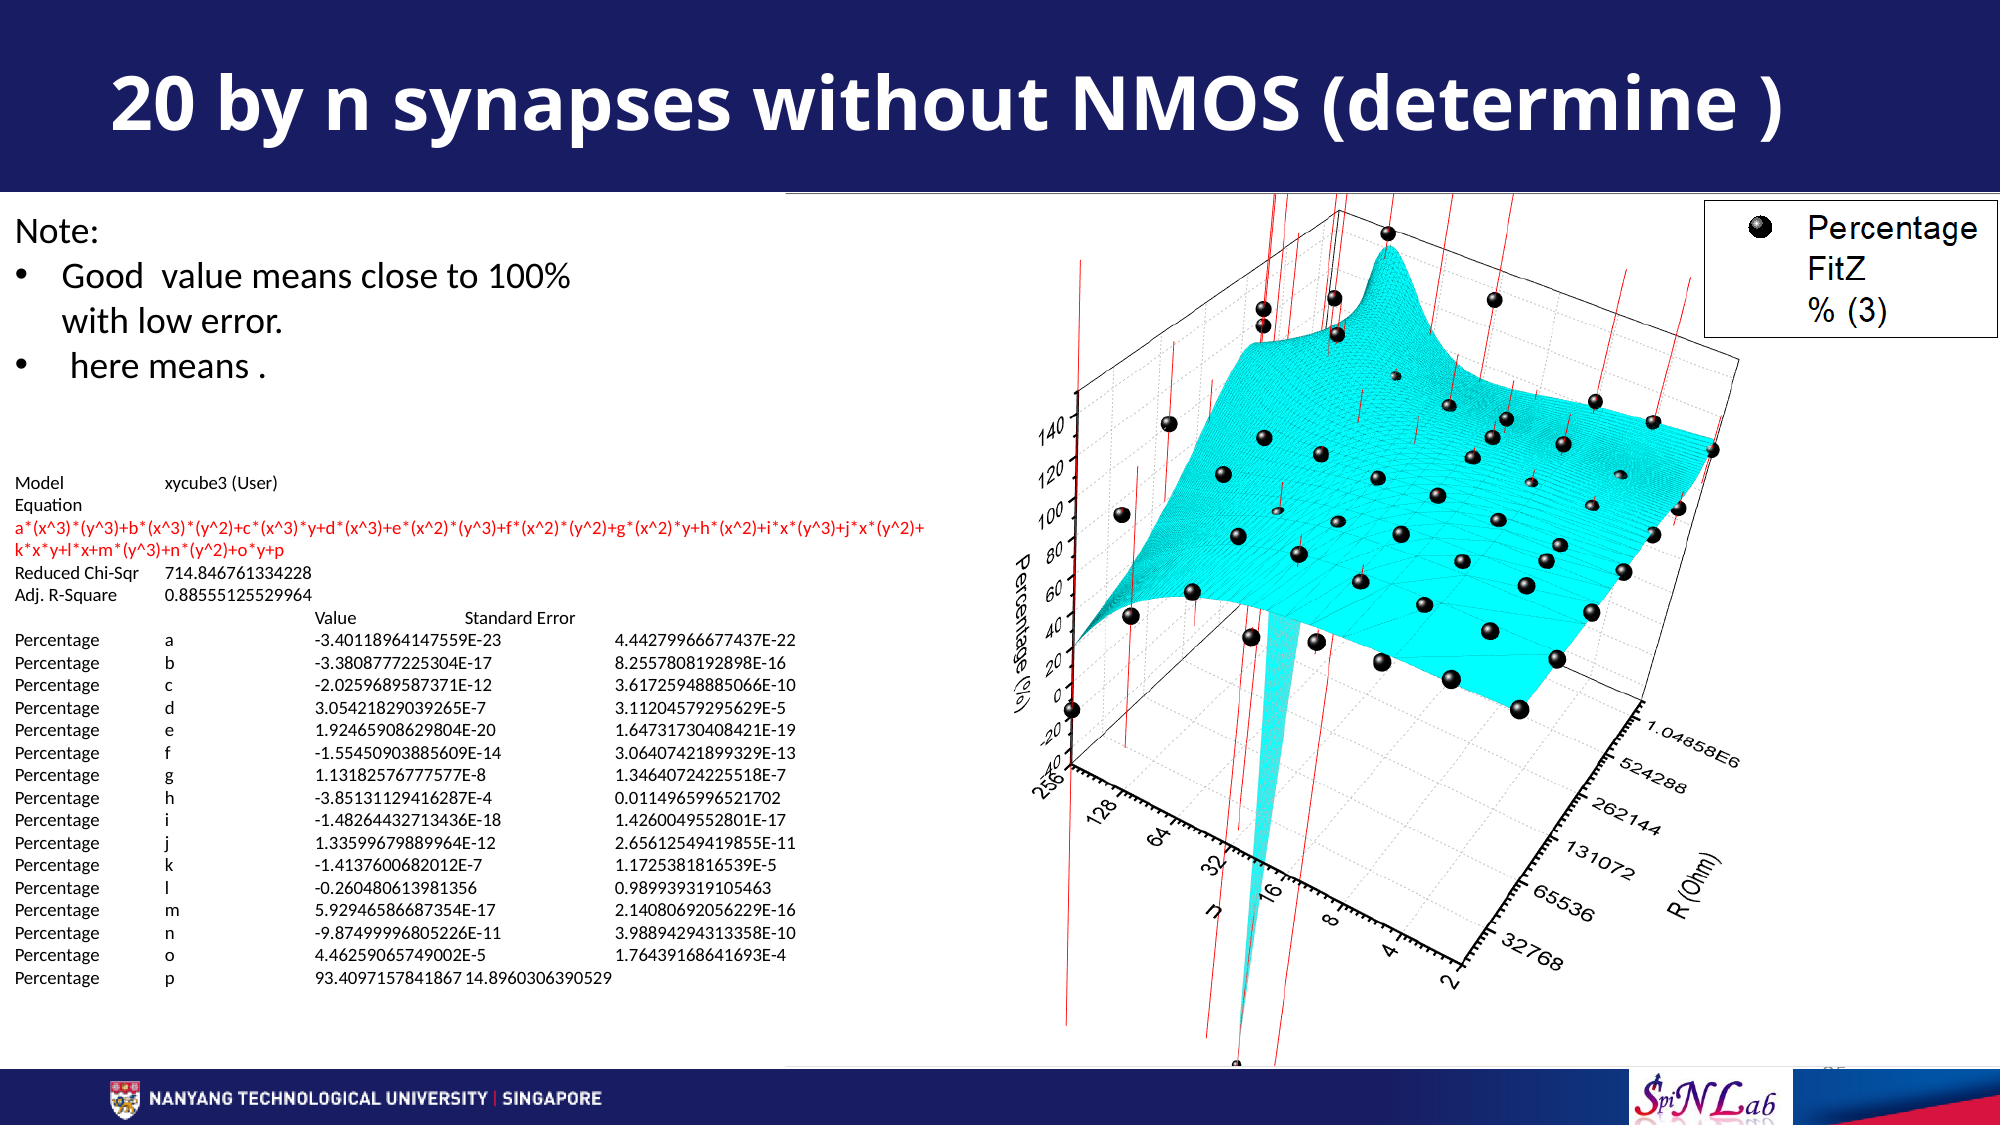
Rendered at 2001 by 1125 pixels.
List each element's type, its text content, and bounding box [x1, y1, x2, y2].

text_box Model xycube3 (User) Equation a*(x^3)*(y^3)+b*(x^3)*(y^2)+c*(x^3)*y+d*(x^3)+e*(x^2)*(y^3)+f*(x^2)*(y^2)+g*(x^2)*y+h*(x^2)+i*x*(y^3)+j*x*(y^2)+k*x*y+l*x+m*(y^3)+n*(y^2)+o*y+p Reduced Chi-Sqr 714.846761334228 Adj. R-Square 0.88555125529964 Value Standard Error Percentage a -3.40118964147559E-23 4.44279966677437E-22 Percentage b -3.3808777225304E-17 8.2557808192898E-16 Percentage c -2.0259689587371E-12 3.61725948885066E-10 Percentage d 3.05421829039265E-7 3.11204579295629E-5 Percentage e 1.92465908629804E-20 1.64731730408421E-19 Percentage f -1.55450903885609E-14 3.06407421899329E-13 Percentage g 1.13182576777577E-8 1.34640724225518E-7 Percentage h -3.85131129416287E-4 0.0114965996521702 Percentage i -1.48264432713436E-18 1.4260049552801E-17 Percentage j 1.33599679889964E-12 2.65612549419855E-11 Percentage k -1.4137600682012E-7 1.1725381816539E-5 Percentage l -0.260480613981356 0.989939319105463 Percentage m 5.92946586687354E-17 2.14080692056229E-16 Percentage n -9.87499996805226E-11 3.98894294313358E-10 Percentage o 4.46259065749002E-5 1.76439168641693E-4 Percentage p 93.4097157841867 14.8960306390529 [0, 463, 785, 996]
picture [785, 193, 2000, 1067]
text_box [0, 1066, 2000, 1125]
picture [0, 0, 2000, 192]
